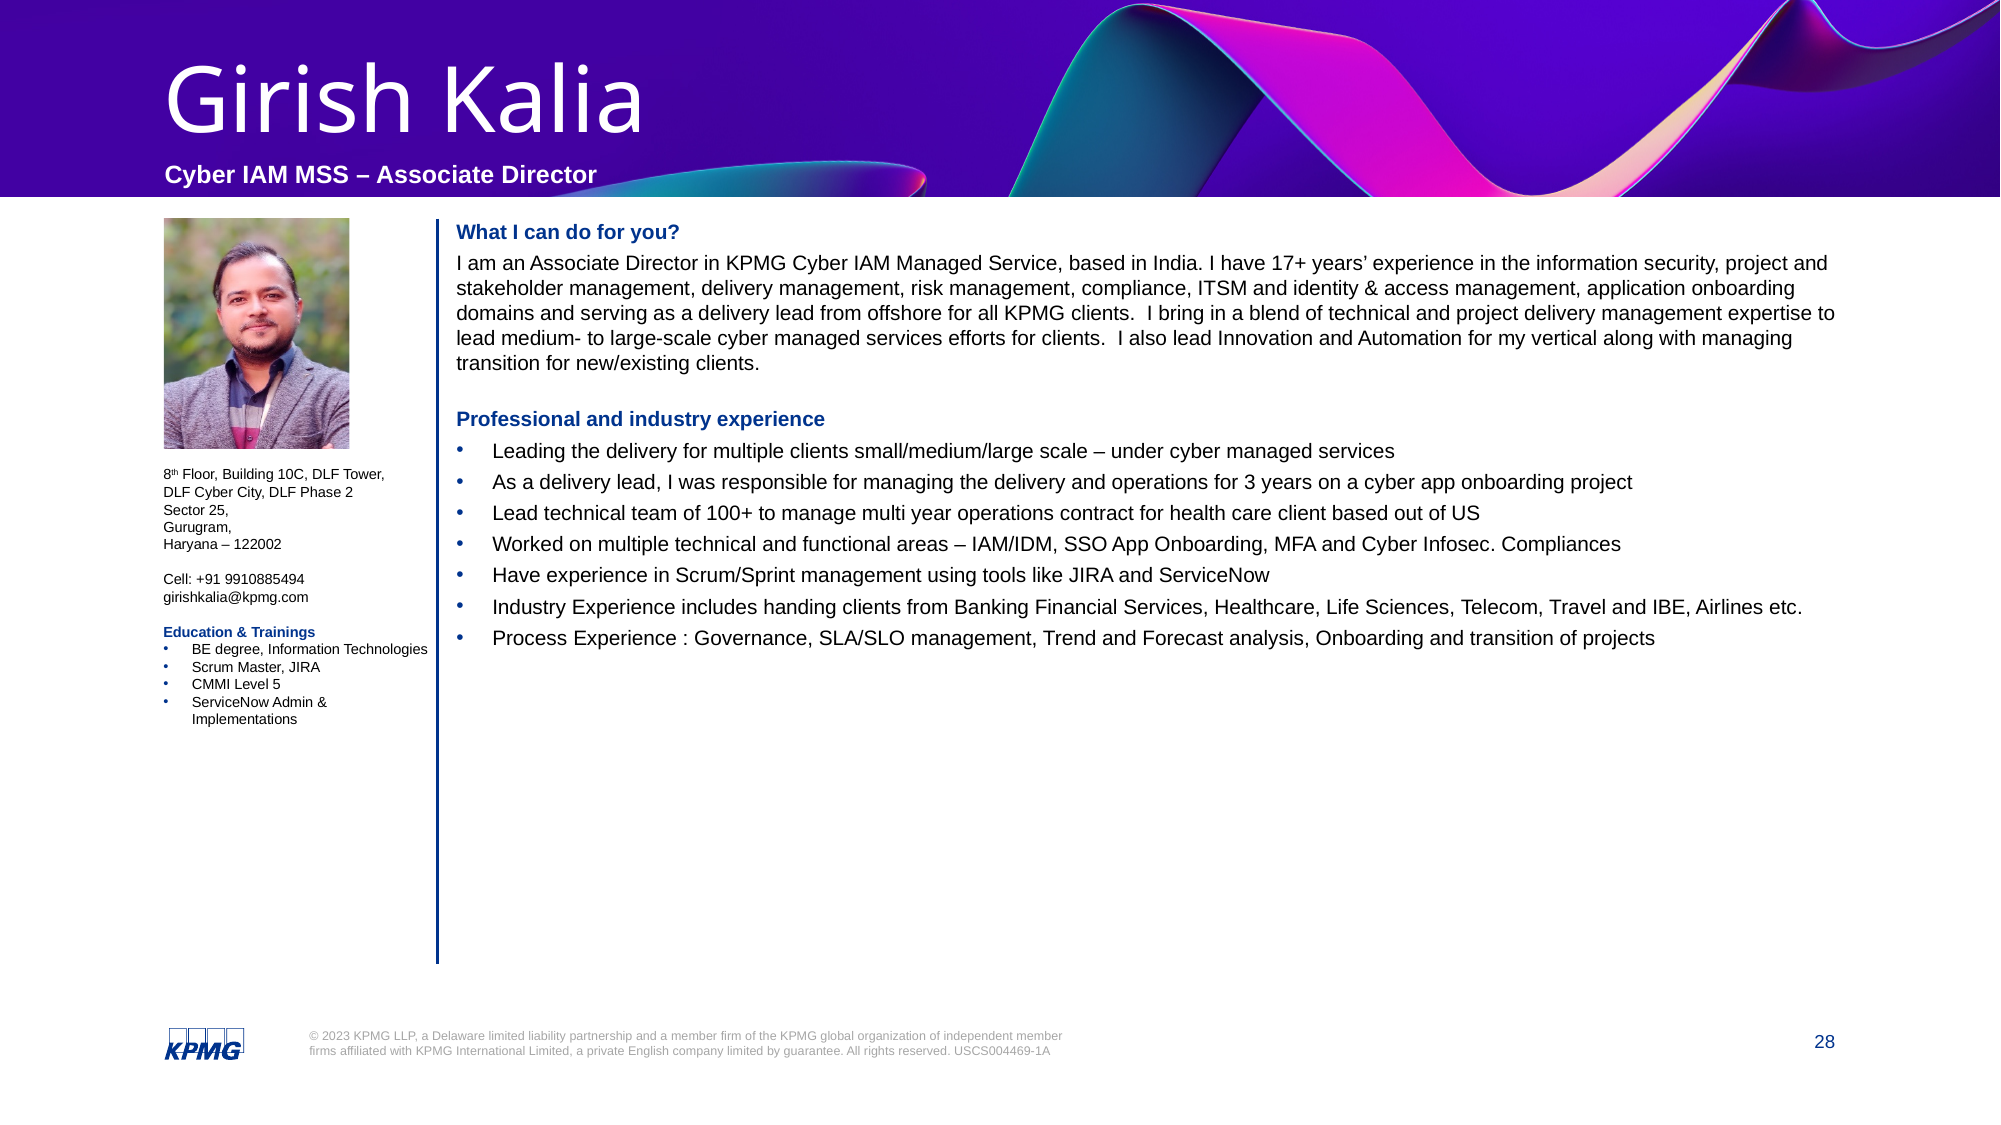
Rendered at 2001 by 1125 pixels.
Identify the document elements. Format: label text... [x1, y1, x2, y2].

title Girish Kalia [163, 70, 1838, 159]
picture [163, 218, 350, 449]
list Cyber IAM MSS – Associate Director [164, 160, 1838, 189]
list What I can do for you? I am an Associate Director in KPMG Cyber IAM Managed Service, based in India. I have 17+ years’ experience in the information security, project and stakeholder management, delivery management, risk management, compliance, ITSM and identity & access management, application onboarding domains and serving as a delivery lead from offshore for all KPMG clients. I bring in a blend of technical and project delivery management expertise to lead medium- to large-scale cyber managed services efforts for clients. I also lead Innovation and Automation for my vertical along with managing transition for new/existing clients. Professional and industry experience Leading the delivery for multiple clients small/medium/large scale – under cyber managed services As a delivery lead, I was responsible for managing the delivery and operations for 3 years on a cyber app onboarding project Lead technical team of 100+ to manage multi year operations contract for health care client based out of US Worked on multiple technical and functional areas – IAM/IDM, SSO App Onboarding, MFA and Cyber Infosec. Compliances Have experience in Scrum/Sprint management using tools like JIRA and ServiceNow Industry Experience includes handing clients from Banking Financial Services, Healthcare, Life Sciences, Telecom, Travel and IBE, Airlines etc. Process Experience : Governance, SLA/SLO management, Trend and Forecast analysis, Onboarding and transition of projects [456, 218, 1836, 965]
picture [0, 0, 2000, 197]
list 8th Floor, Building 10C, DLF Tower, DLF Cyber City, DLF Phase 2 Sector 25, Gurugram, Haryana – 122002 Cell: +91 9910885494 girishkalia@kpmg.com Education & Trainings BE degree, Information Technologies Scrum Master, JIRA CMMI Level 5 ServiceNow Admin & Implementations [163, 465, 433, 964]
